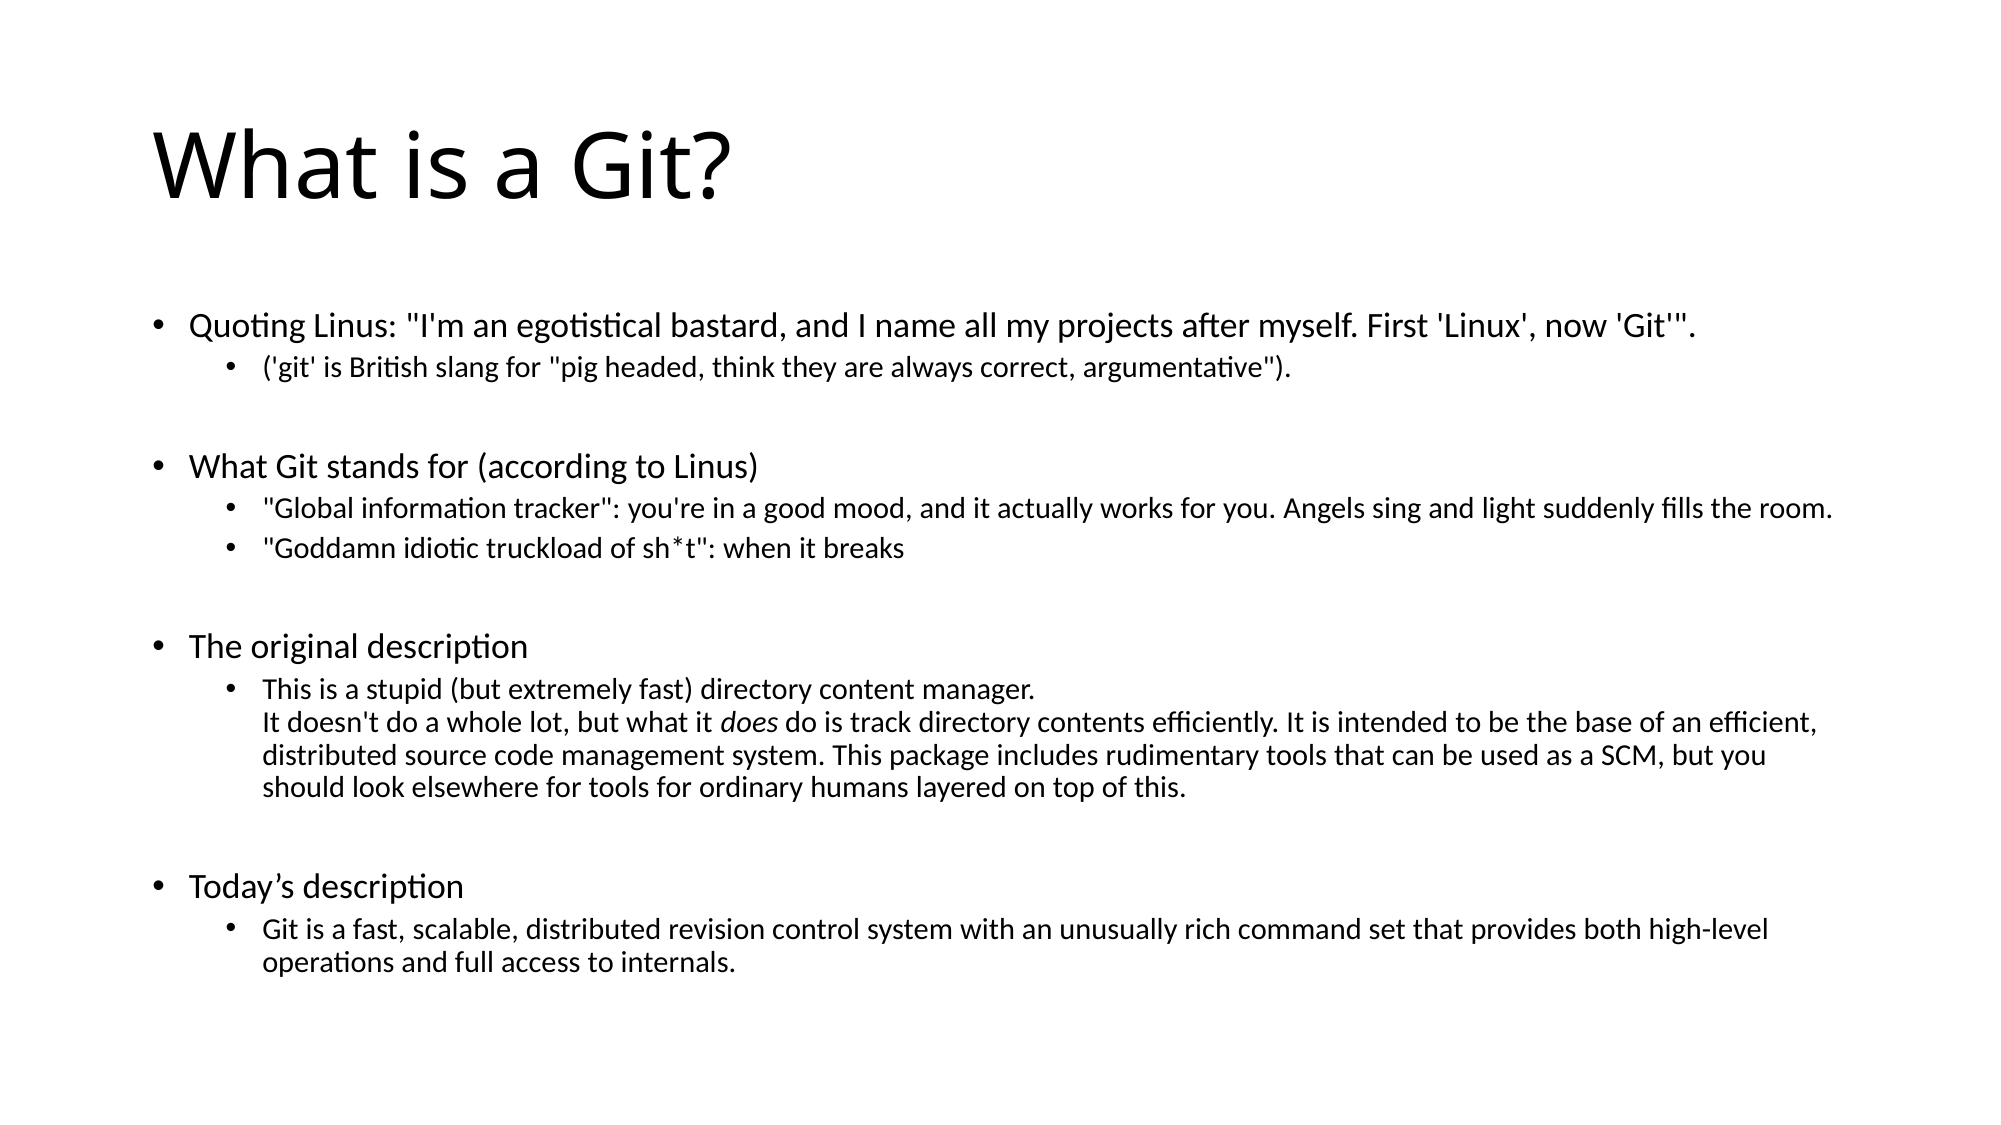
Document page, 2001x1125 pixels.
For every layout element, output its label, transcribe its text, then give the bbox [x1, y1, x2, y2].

list Quoting Linus: "I'm an egotistical bastard, and I name all my projects after myself. First 'Linux', now 'Git'". ('git' is British slang for "pig headed, think they are always correct, argumentative"). What Git stands for (according to Linus) "Global information tracker": you're in a good mood, and it actually works for you. Angels sing and light suddenly fills the room. "Goddamn idiotic truckload of sh*t": when it breaks The original description This is a stupid (but extremely fast) directory content manager. It doesn't do a whole lot, but what it does do is track directory contents efficiently. It is intended to be the base of an efficient, distributed source code management system. This package includes rudimentary tools that can be used as a SCM, but you should look elsewhere for tools for ordinary humans layered on top of this. Today’s description Git is a fast, scalable, distributed revision control system with an unusually rich command set that provides both high-level operations and full access to internals. [137, 299, 1863, 1014]
title What is a Git? [137, 59, 1863, 278]
